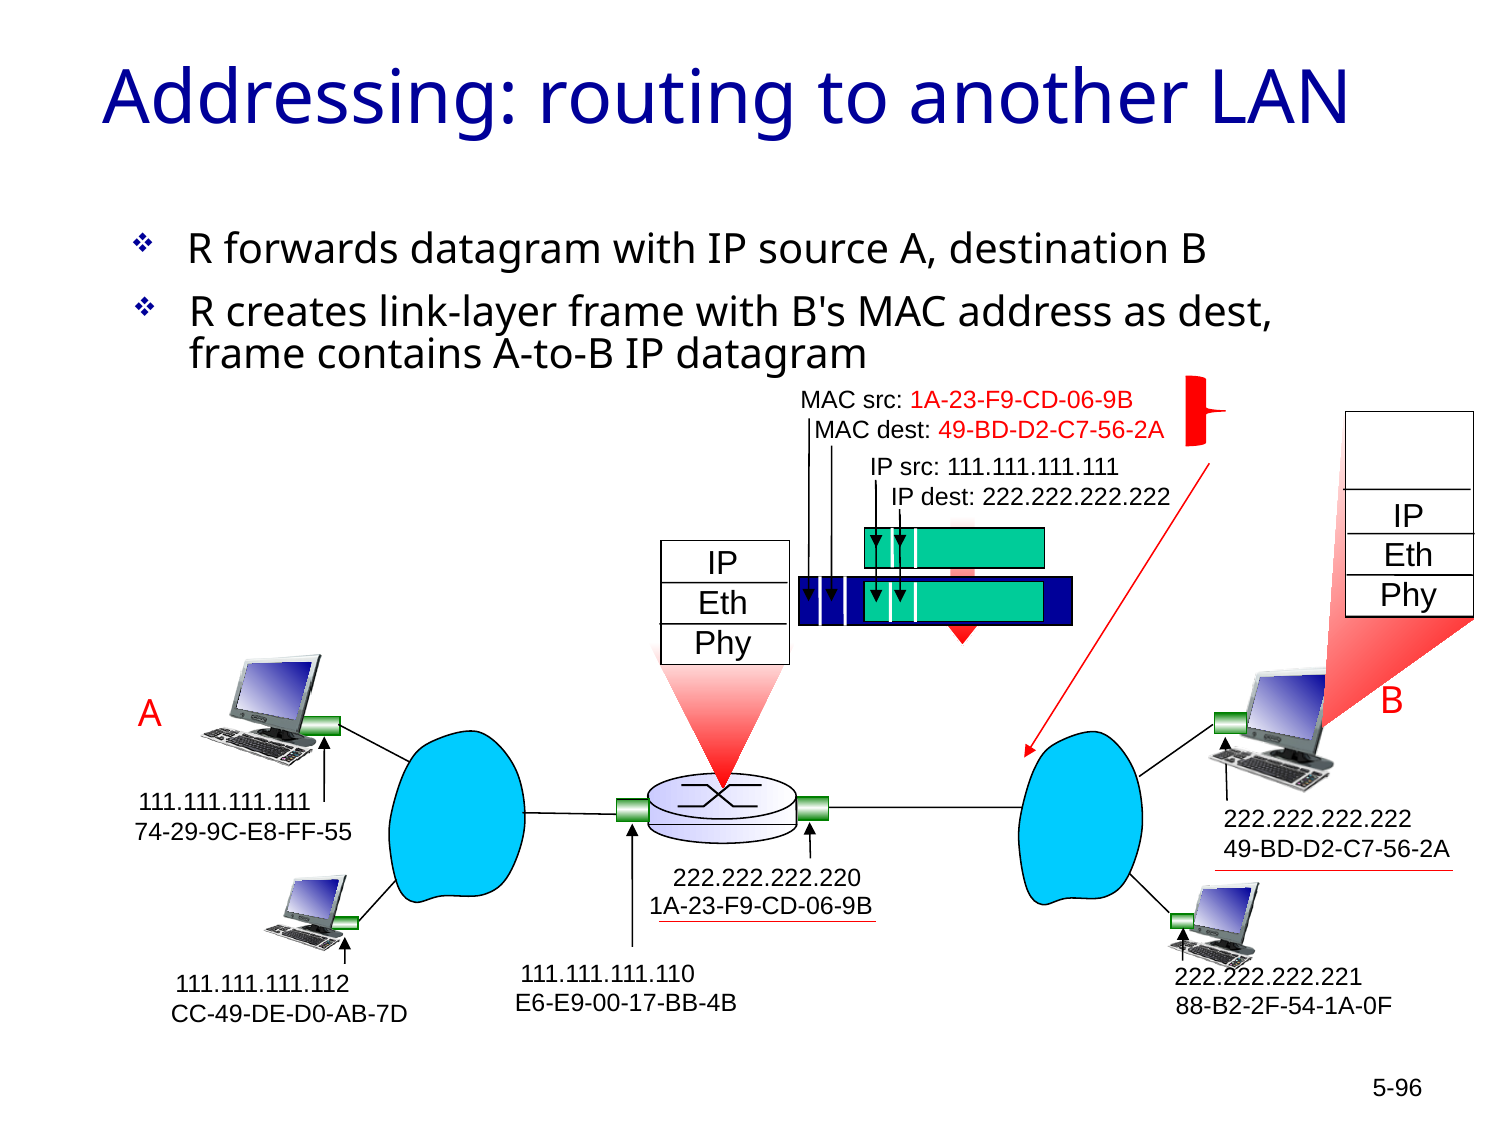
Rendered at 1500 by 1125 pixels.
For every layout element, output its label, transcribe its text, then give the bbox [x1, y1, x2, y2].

text_box R creates link-layer frame with B's MAC address as dest, frame contains A-to-B IP datagram [117, 284, 1393, 404]
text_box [785, 375, 1180, 626]
text_box [1185, 376, 1226, 446]
text_box R forwards datagram with IP source A, destination B [115, 221, 1391, 313]
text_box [1023, 463, 1210, 758]
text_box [1322, 406, 1475, 728]
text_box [116, 649, 1466, 1036]
slide_number 5-96 [1341, 1063, 1454, 1125]
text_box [648, 453, 796, 789]
title Addressing: routing to another LAN [87, 0, 1400, 188]
text_box [953, 635, 972, 646]
